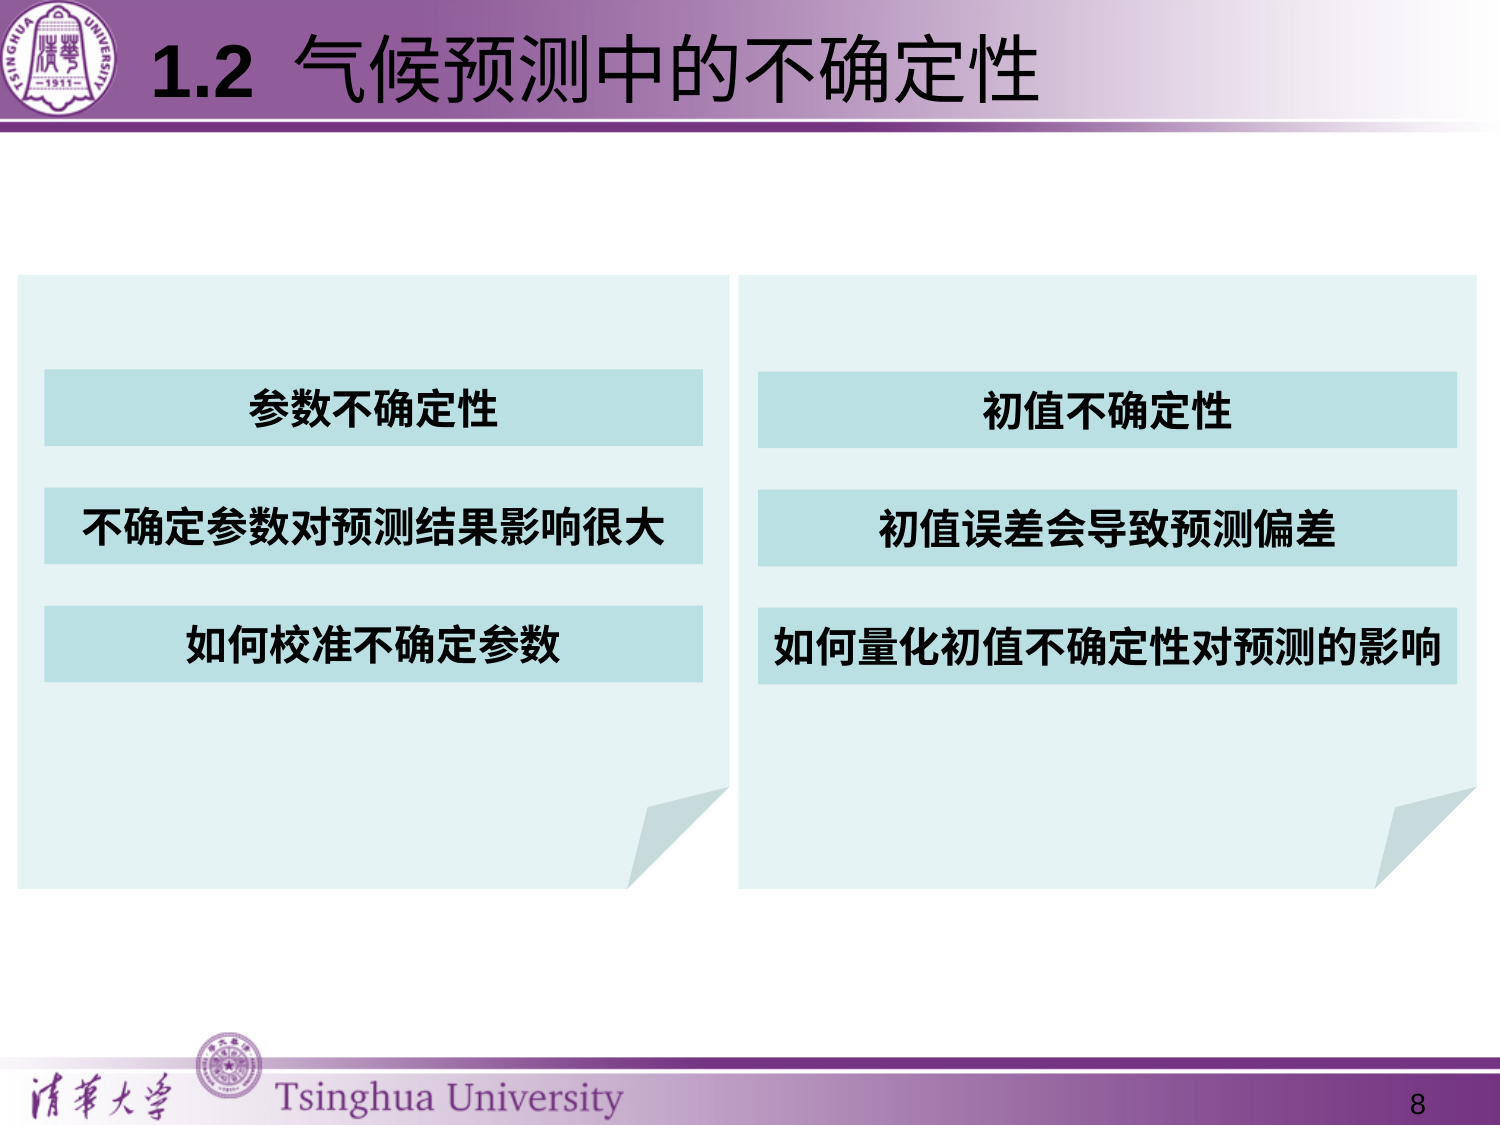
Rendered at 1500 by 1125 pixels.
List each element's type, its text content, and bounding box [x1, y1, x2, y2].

slide_number 8 [1335, 1077, 1500, 1125]
text_box 如何量化初值不确定性对预测的影响 [756, 606, 1459, 687]
text_box 1.2 气候预测中的不确定性 [135, 16, 1495, 119]
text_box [17, 274, 730, 890]
picture [0, 0, 1500, 1125]
text_box 初值误差会导致预测偏差 [756, 488, 1459, 568]
text_box 初值不确定性 [756, 369, 1459, 450]
text_box [736, 272, 1480, 892]
